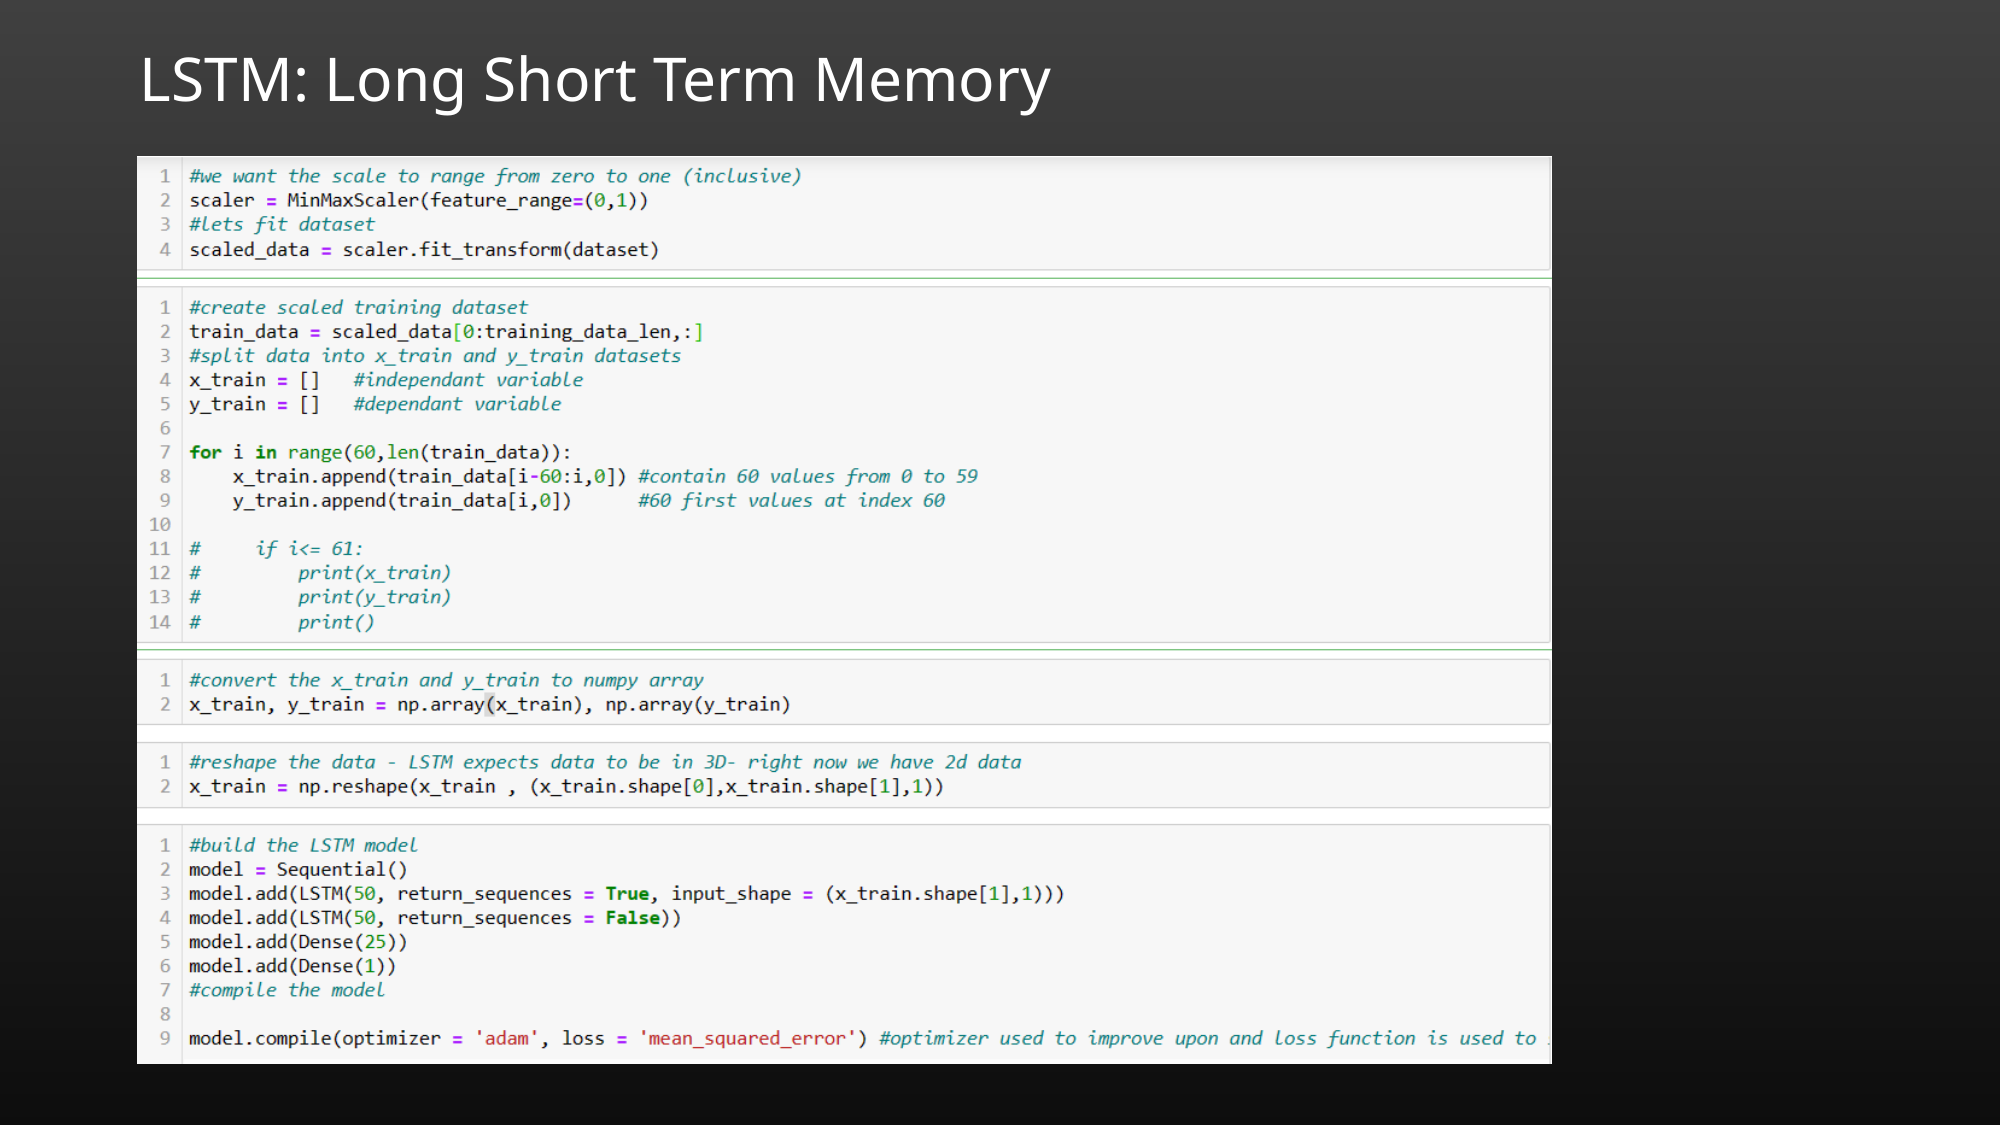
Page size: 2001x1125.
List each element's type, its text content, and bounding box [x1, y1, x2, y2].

title LSTM: Long Short Term Memory [124, 41, 1850, 123]
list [137, 156, 1552, 1064]
